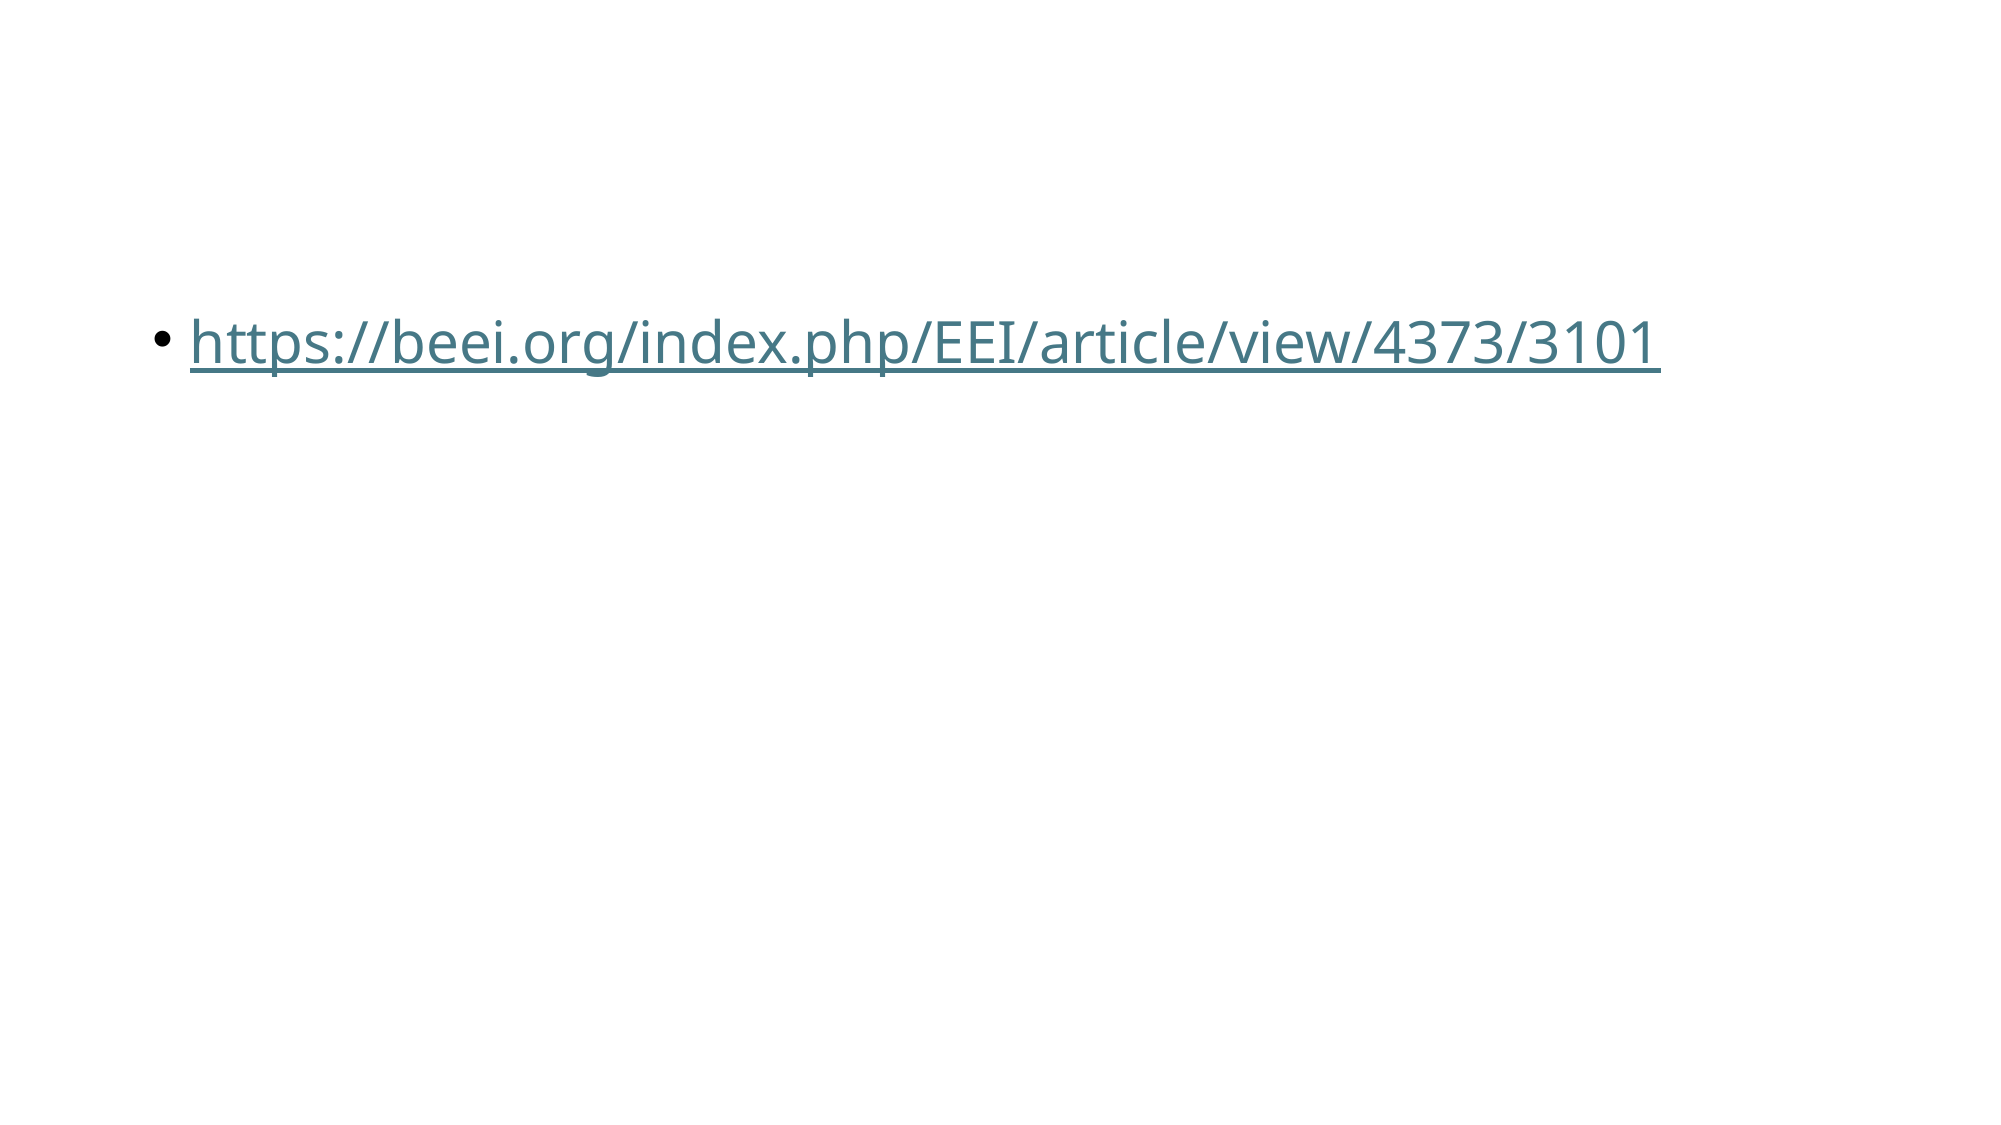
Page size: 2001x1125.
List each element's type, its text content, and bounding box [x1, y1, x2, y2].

list https://beei.org/index.php/EEI/article/view/4373/3101 [137, 299, 1863, 1014]
